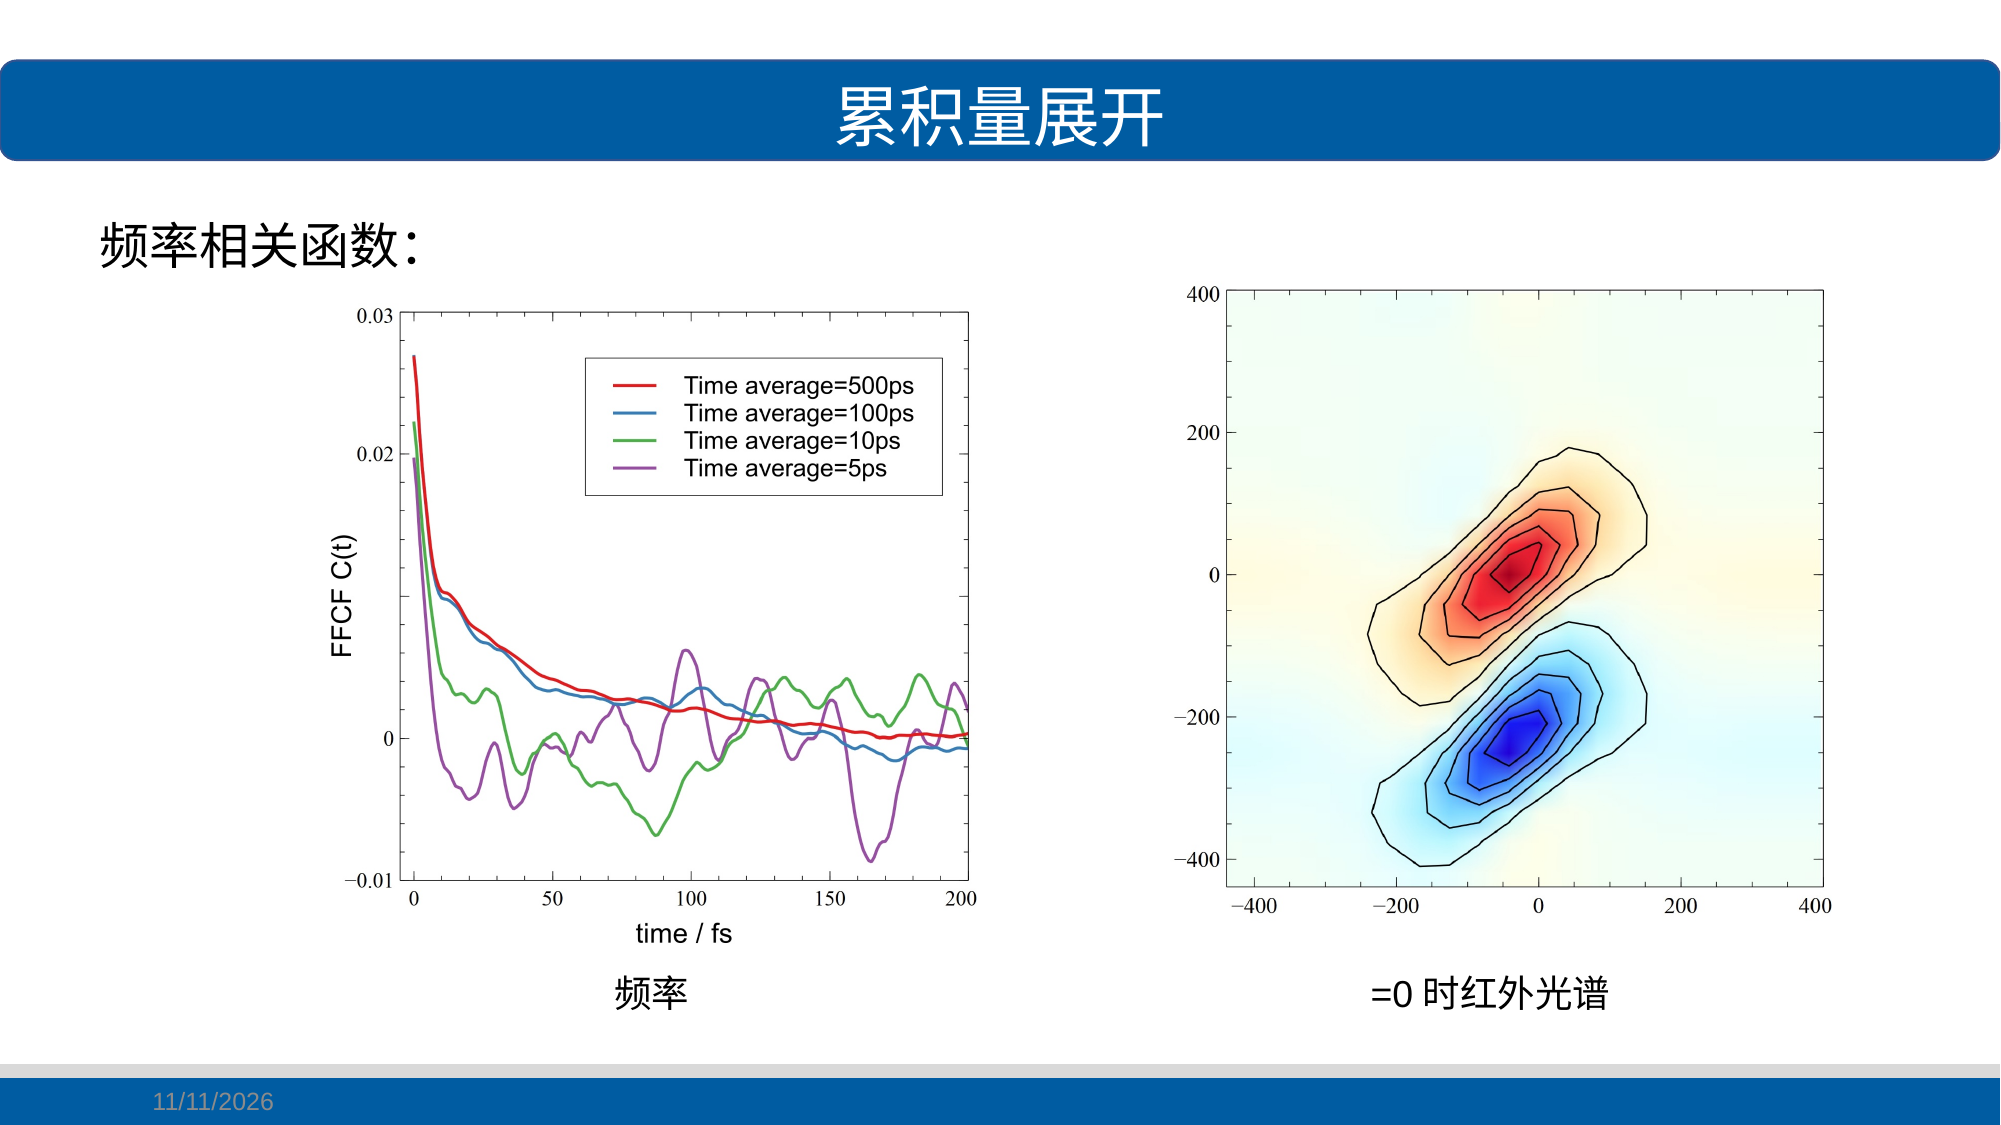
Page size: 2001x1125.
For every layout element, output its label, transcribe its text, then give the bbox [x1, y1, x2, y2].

picture [1149, 281, 1832, 964]
text_box 频率相关函数： [85, 207, 465, 283]
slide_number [137, 1070, 588, 1125]
picture [326, 303, 977, 954]
list 累积量展开 [480, 67, 1520, 167]
